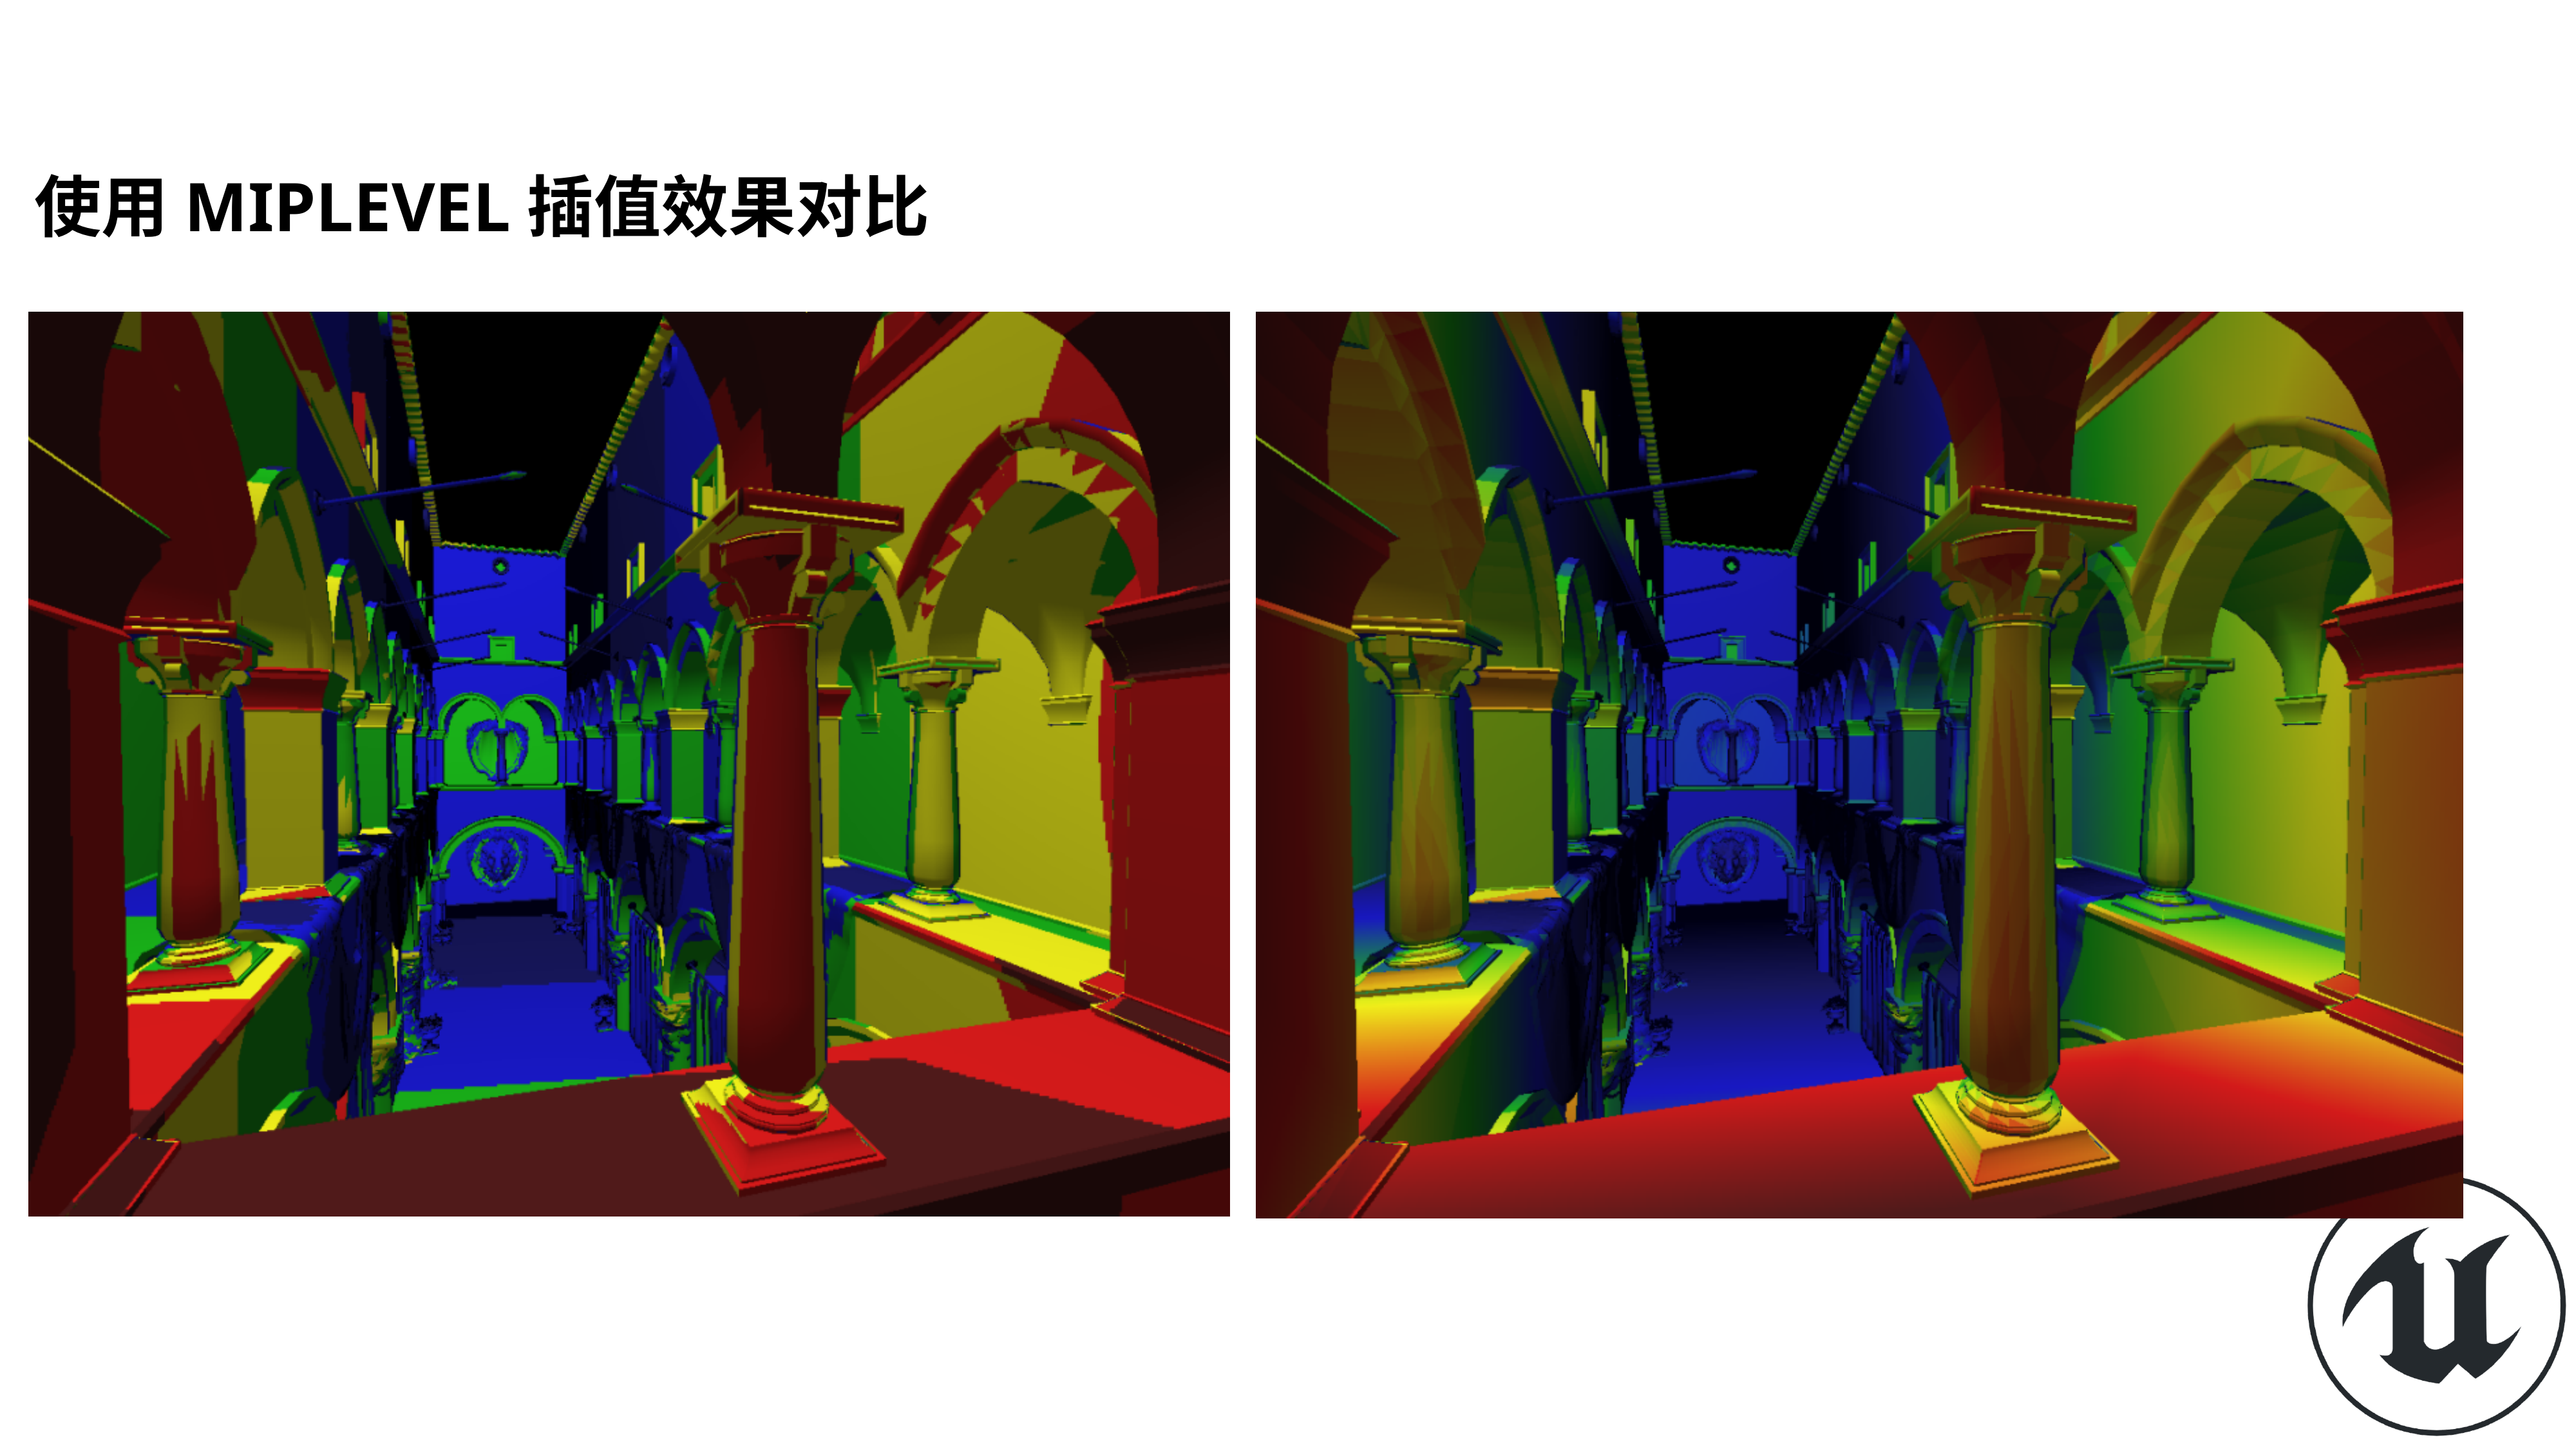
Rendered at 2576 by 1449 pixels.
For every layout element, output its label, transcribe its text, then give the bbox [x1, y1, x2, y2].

picture [28, 311, 1230, 1217]
picture [1255, 311, 2576, 1449]
text_box 使用miplevel插值效果对比 [28, 158, 977, 251]
